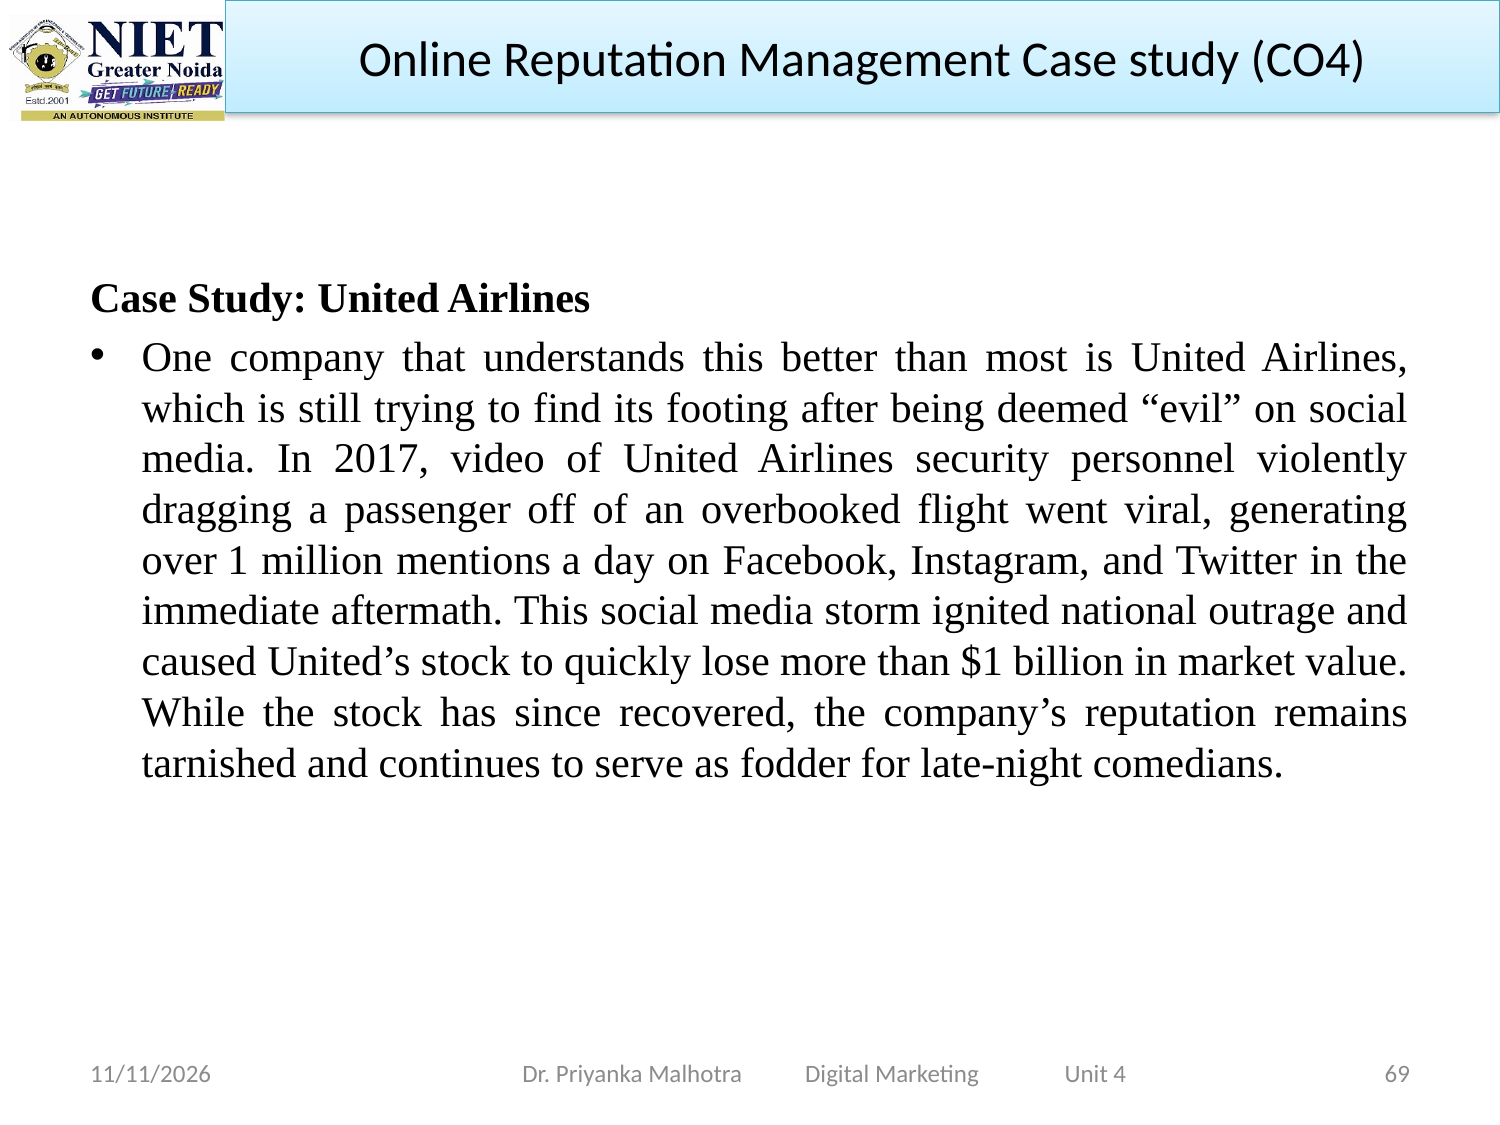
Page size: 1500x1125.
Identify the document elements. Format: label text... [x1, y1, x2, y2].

slide_number 69 [1074, 1042, 1425, 1103]
footer Dr. Priyanka Malhotra Digital Marketing Unit 4 [412, 1042, 1074, 1103]
list Case Study: United Airlines One company that understands this better than most is United Airlines, which is still trying to find its footing after being deemed “evil” on social media. In 2017, video of United Airlines security personnel violently dragging a passenger off of an overbooked flight went viral, generating over 1 million mentions a day on Facebook, Instagram, and Twitter in the immediate aftermath. This social media storm ignited national outrage and caused United’s stock to quickly lose more than $1 billion in market value. While the stock has since recovered, the company’s reputation remains tarnished and continues to serve as fodder for late-night comedians. [75, 262, 1425, 813]
picture [9, 0, 226, 151]
text_box Online Reputation Management Case study (CO4) [226, 0, 1500, 113]
slide_number 28-May-24 [75, 1042, 412, 1103]
